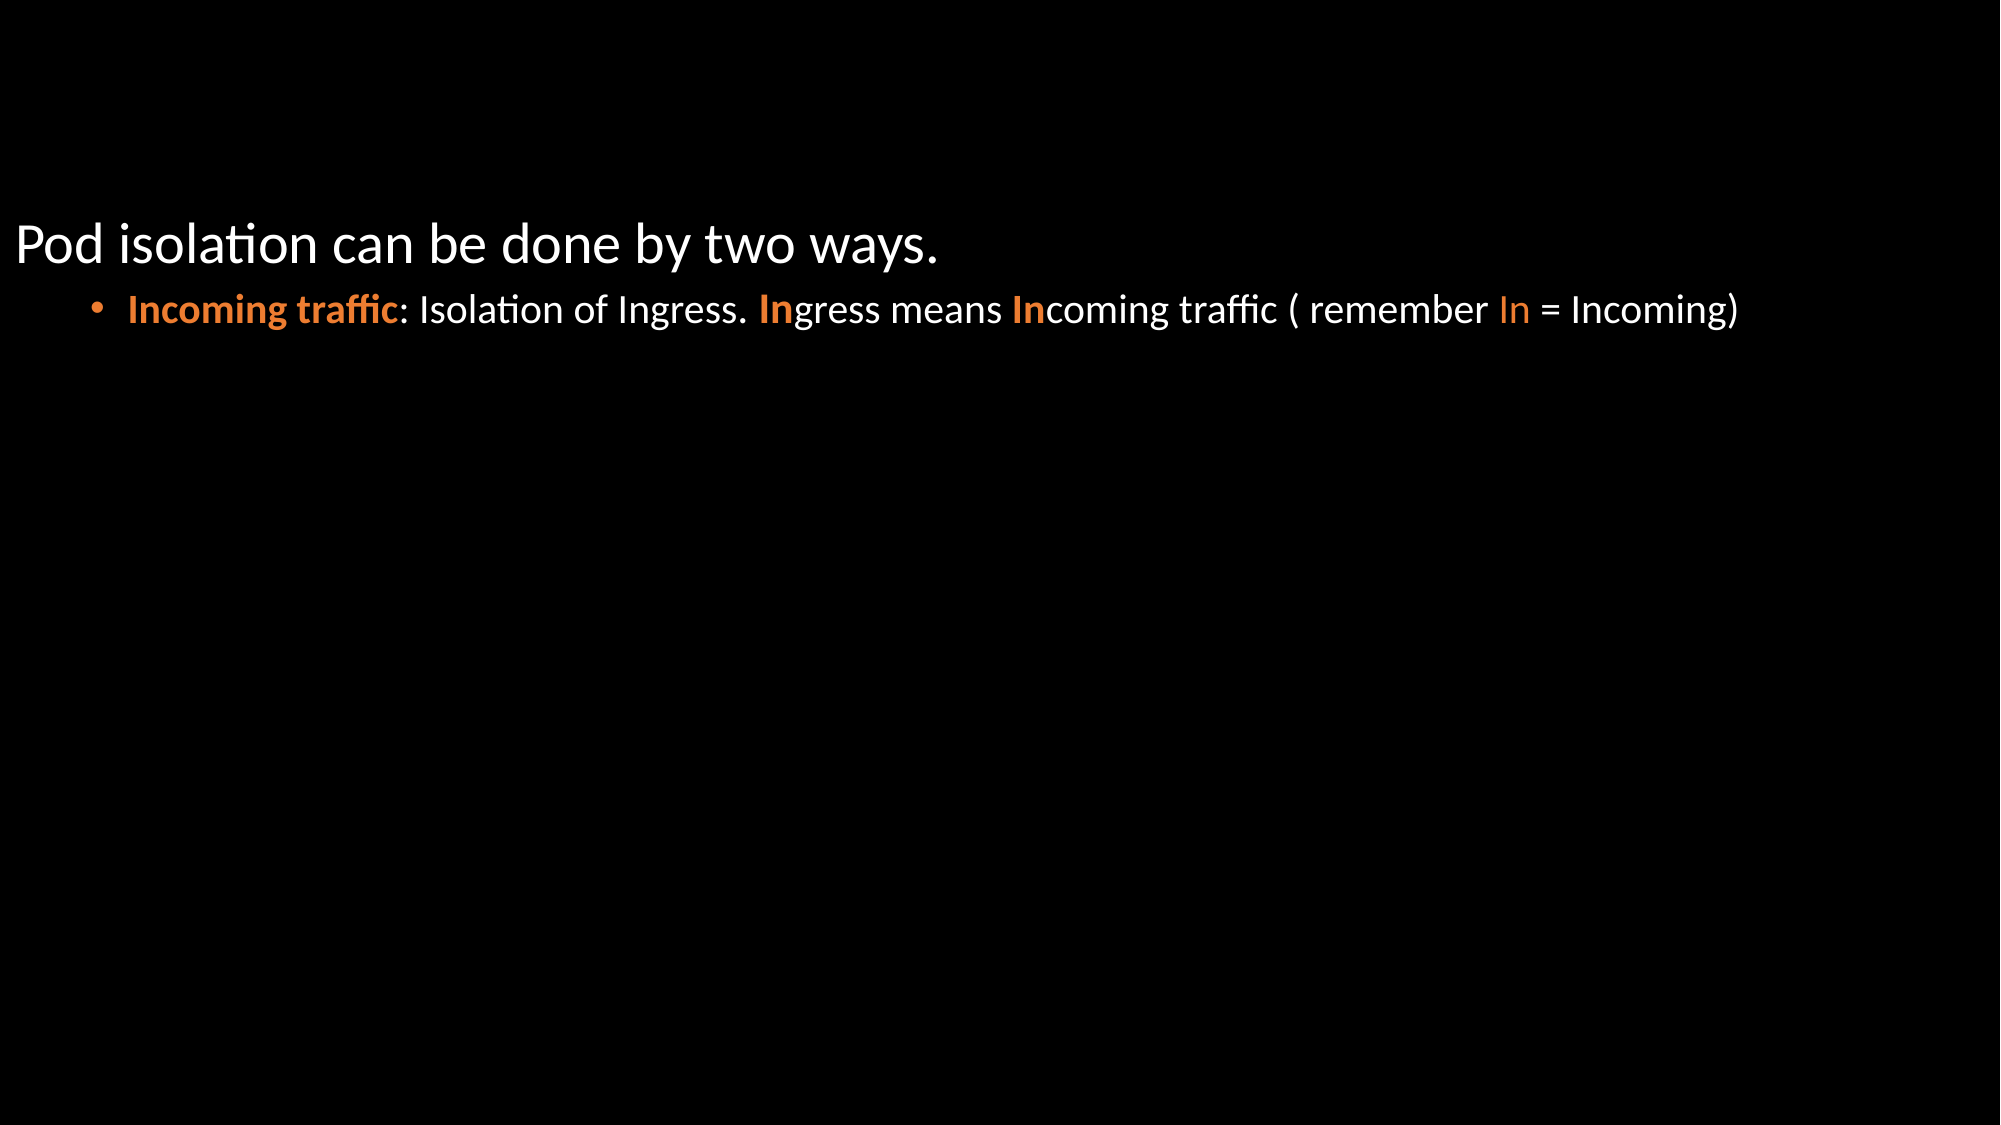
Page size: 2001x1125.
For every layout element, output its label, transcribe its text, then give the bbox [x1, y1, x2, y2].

list Pod isolation can be done by two ways. Incoming traffic: Isolation of Ingress. Ingress means Incoming traffic ( remember In = Incoming) [0, 205, 1947, 920]
